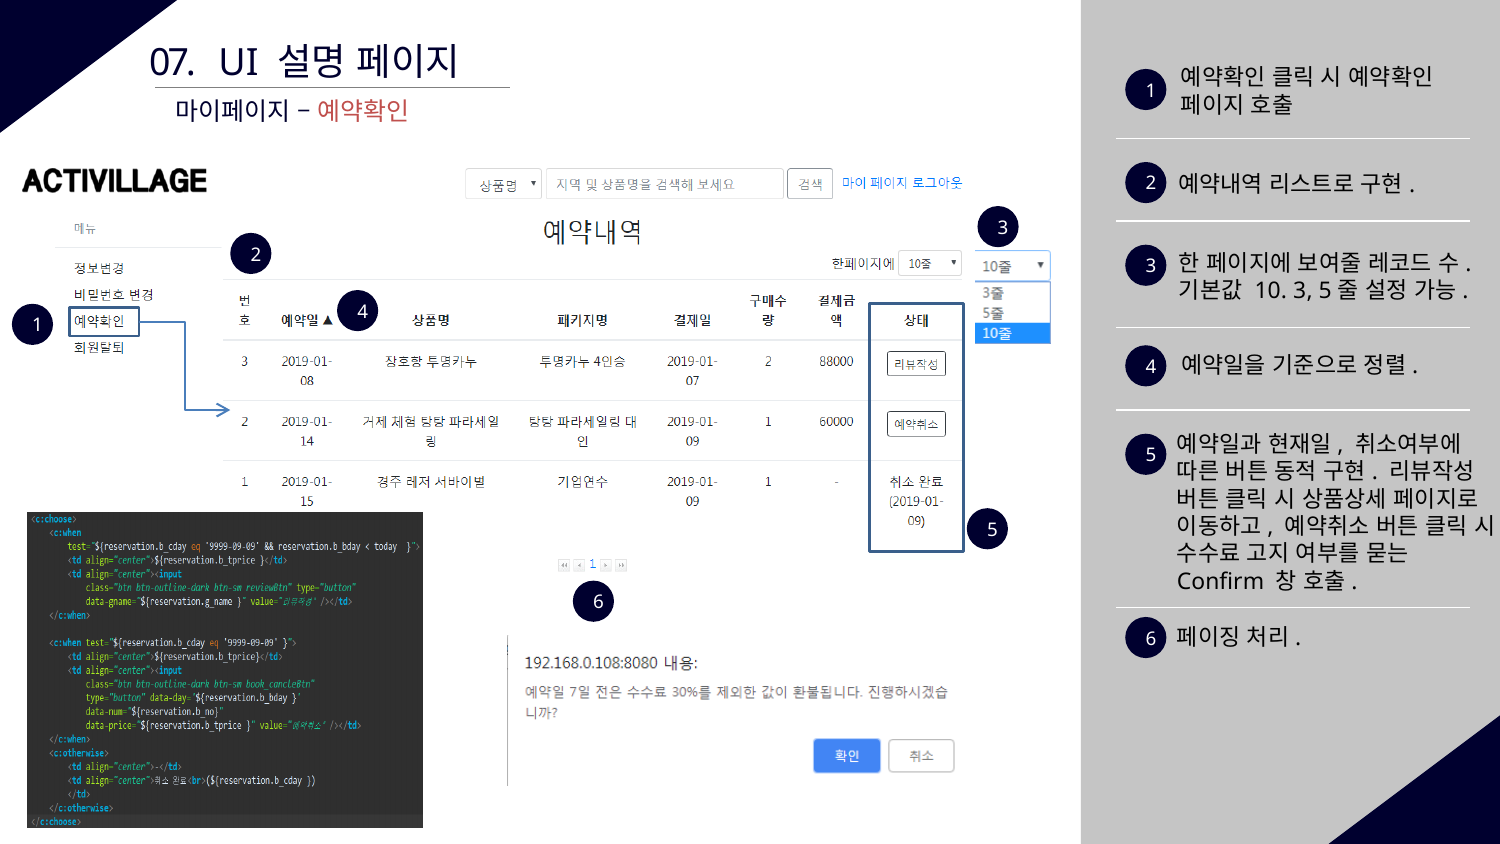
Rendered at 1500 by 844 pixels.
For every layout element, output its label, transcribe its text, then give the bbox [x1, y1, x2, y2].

text_box 3 [980, 203, 1021, 238]
text_box 1 [1123, 66, 1169, 113]
text_box 3 [1123, 242, 1164, 288]
text_box 6 [570, 588, 617, 624]
text_box 07. [134, 30, 211, 90]
text_box 5 [1123, 431, 1162, 477]
text_box 한 페이지에 보여줄 레코드 수. 기본값 10. 3, 5줄 설정 가능. [1164, 240, 1487, 311]
text_box 4 [1123, 343, 1166, 389]
text_box 예약일과 현재일, 취소여부에 따른 버튼 동적 구현. 리뷰작성 버튼 클릭 시 상품상세 페이지로 이동하고, 예약취소 버튼 클릭 시 수수료 고지 여부를 묻는 Confirm 창 호출. [1162, 421, 1500, 602]
text_box 예약내역 리스트로 구현. [1163, 161, 1431, 205]
text_box 2 [1123, 159, 1169, 206]
text_box 6 [1123, 616, 1169, 661]
picture [17, 161, 1057, 828]
picture [507, 635, 969, 786]
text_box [138, 321, 231, 411]
text_box 5 [980, 506, 1011, 552]
text_box 예약일을 기준으로 정렬. [1166, 343, 1434, 386]
text_box 마이페이지 – 예약확인 [160, 87, 892, 133]
text_box 예약확인 클릭 시 예약확인 페이지 호출 [1166, 55, 1449, 126]
text_box 페이징 처리. [1162, 617, 1316, 658]
text_box UI 설명 페이지 [211, 30, 476, 87]
